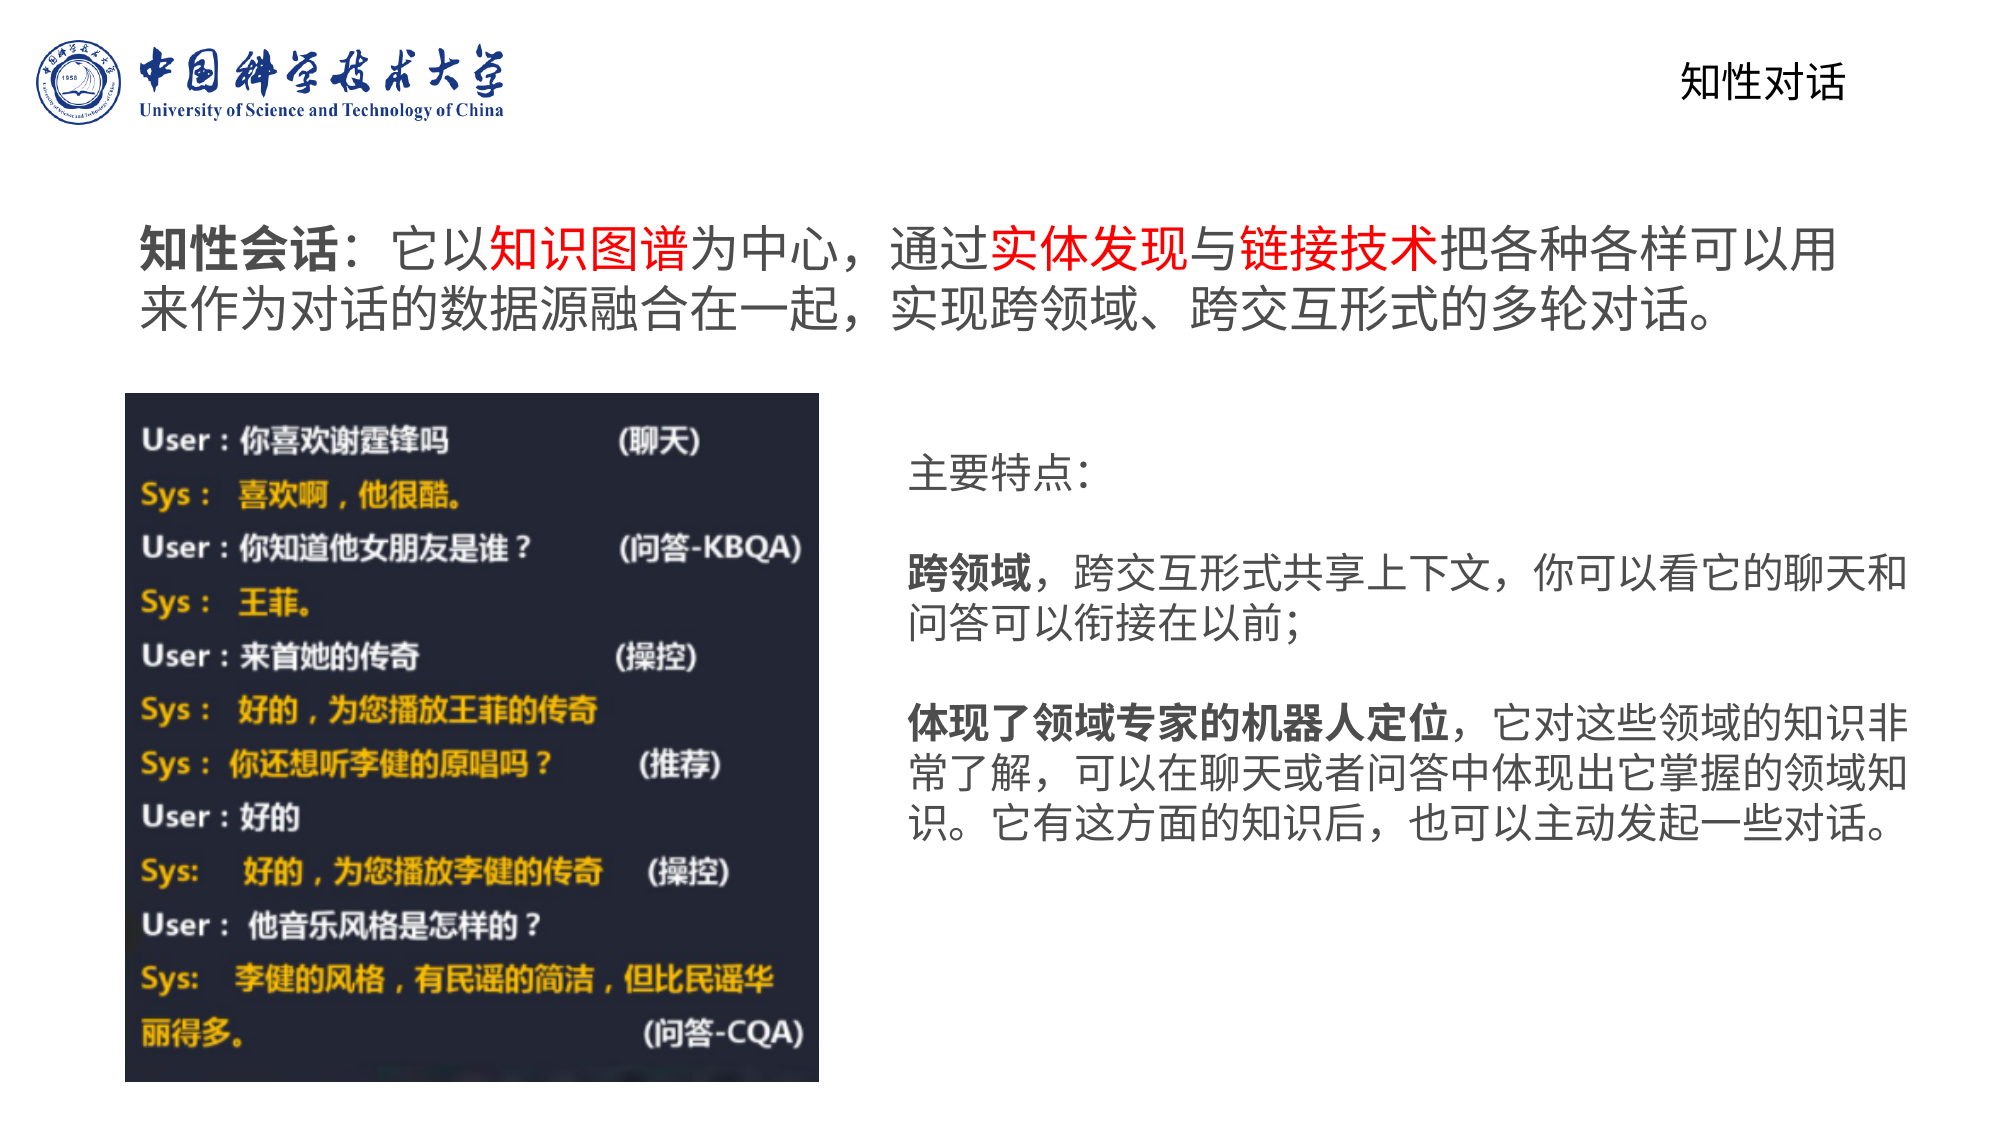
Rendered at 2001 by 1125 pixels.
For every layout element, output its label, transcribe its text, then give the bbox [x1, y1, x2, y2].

text_box 主要特点： 跨领域，跨交互形式共享上下文，你可以看它的聊天和问答可以衔接在以前； 体现了领域专家的机器人定位，它对这些领域的知识非常了解，可以在聊天或者问答中体现出它掌握的领域知识。它有这方面的知识后，也可以主动发起一些对话。 [892, 439, 1933, 855]
picture [0, 27, 539, 135]
text_box 知性会话：它以知识图谱为中心，通过实体发现与链接技术把各种各样可以用来作为对话的数据源融合在一起，实现跨领域、跨交互形式的多轮对话。 [124, 209, 1870, 345]
text_box 知性对话 [1665, 48, 1954, 114]
picture [124, 393, 819, 1082]
